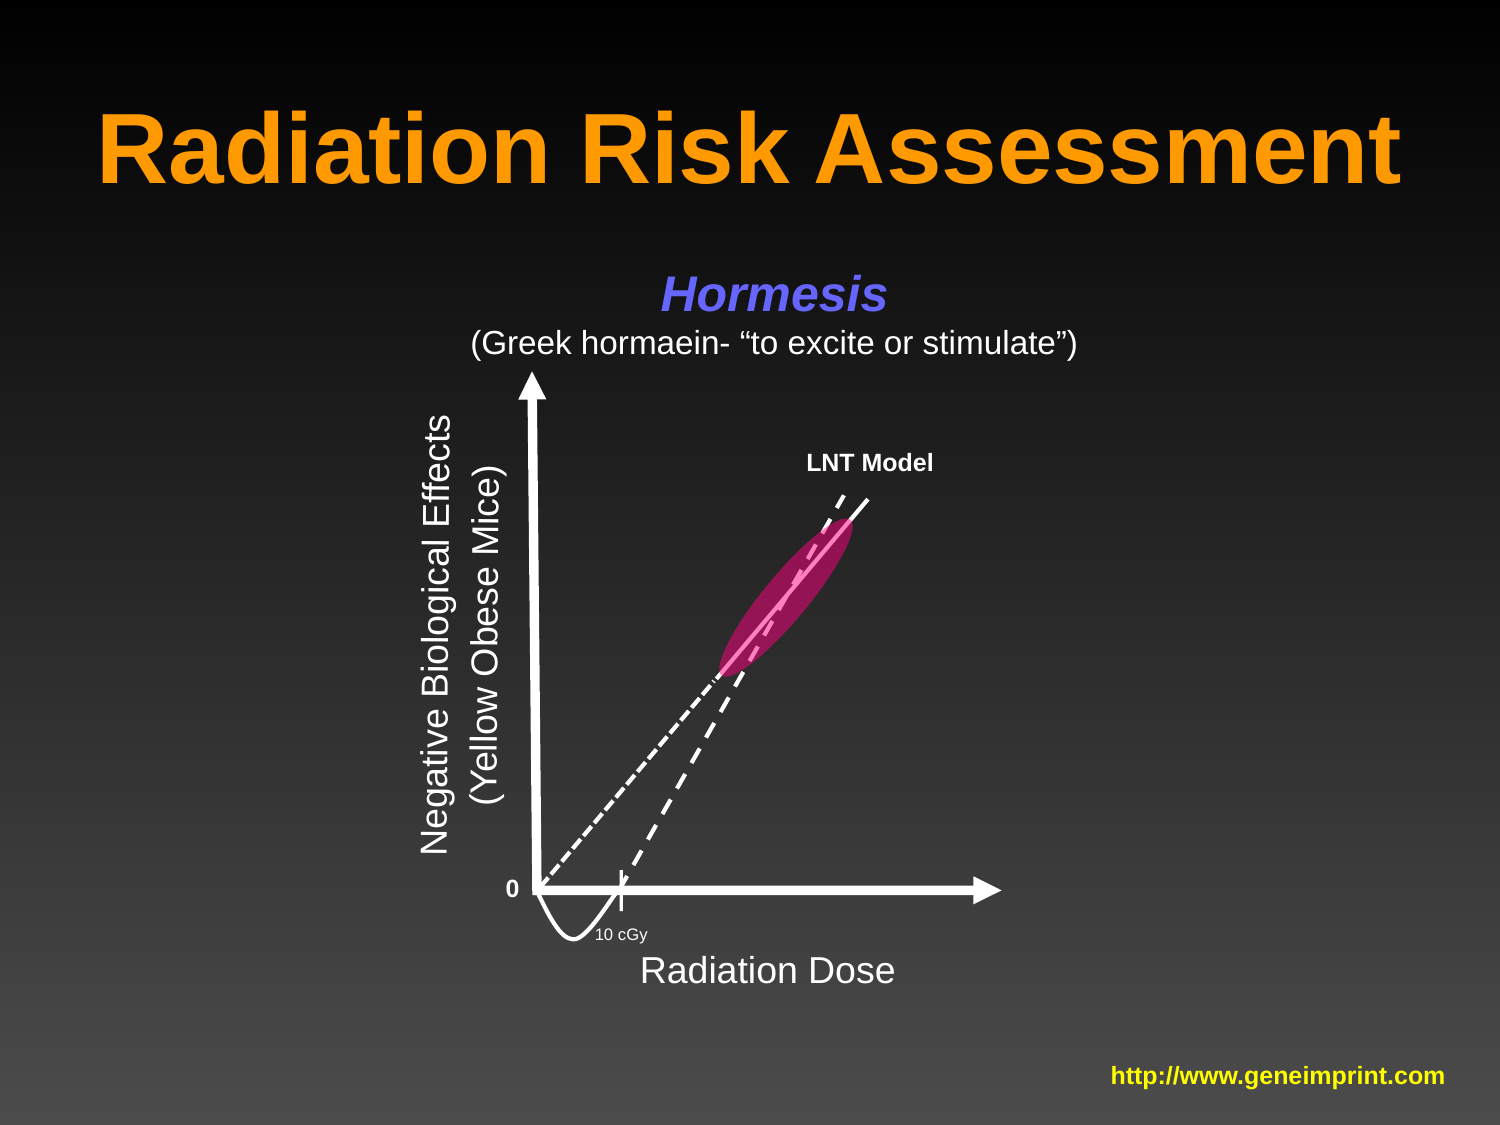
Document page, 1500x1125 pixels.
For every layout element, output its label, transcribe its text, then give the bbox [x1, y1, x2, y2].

text_box http://www.geneimprint.com [1093, 1051, 1464, 1099]
text_box Radiation Risk Assessment [90, 83, 1410, 204]
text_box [398, 253, 1102, 1000]
